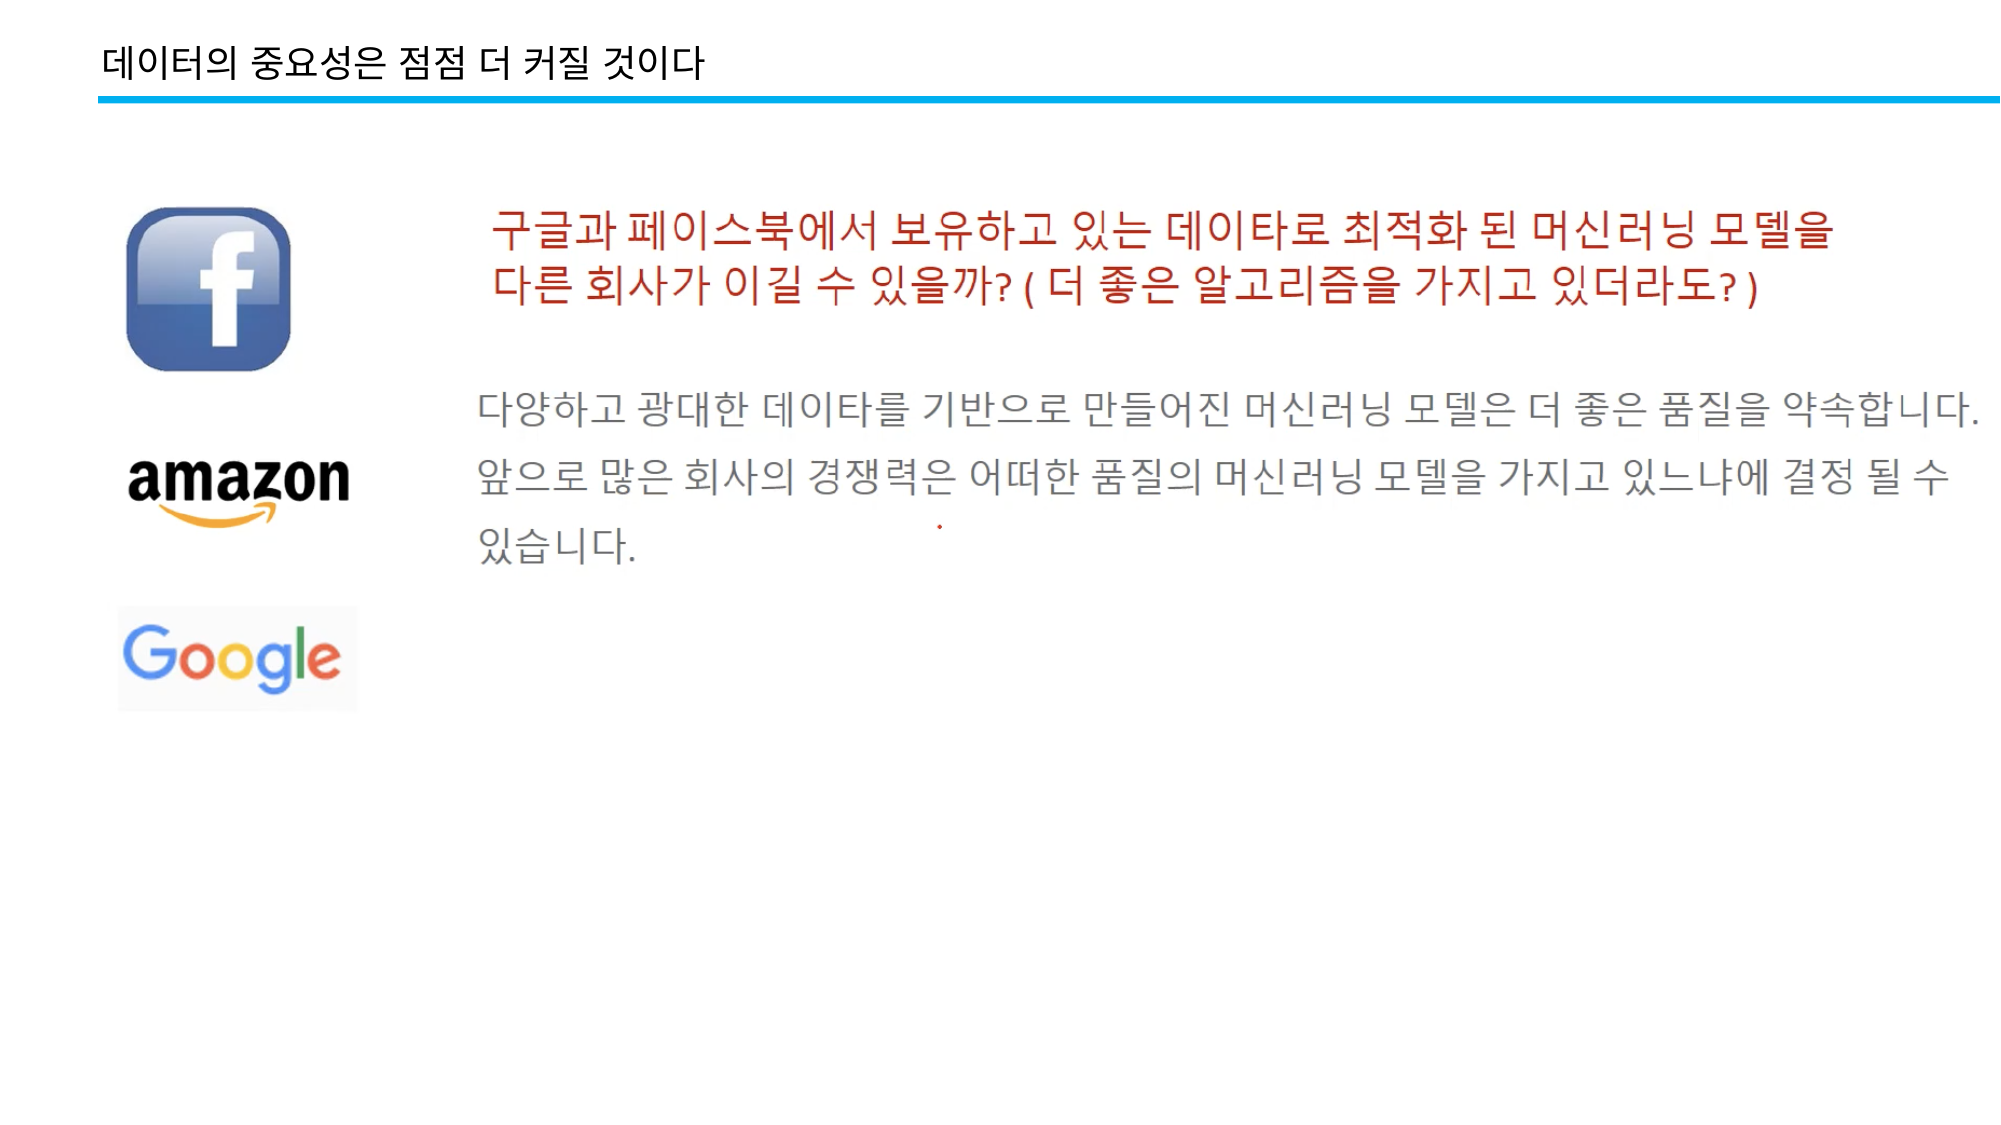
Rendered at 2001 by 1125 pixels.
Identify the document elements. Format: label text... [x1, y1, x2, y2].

text_box [97, 95, 2000, 104]
picture [90, 167, 2000, 745]
text_box 데이터의 중요성은 점점 더 커질 것이다 [87, 32, 1076, 93]
